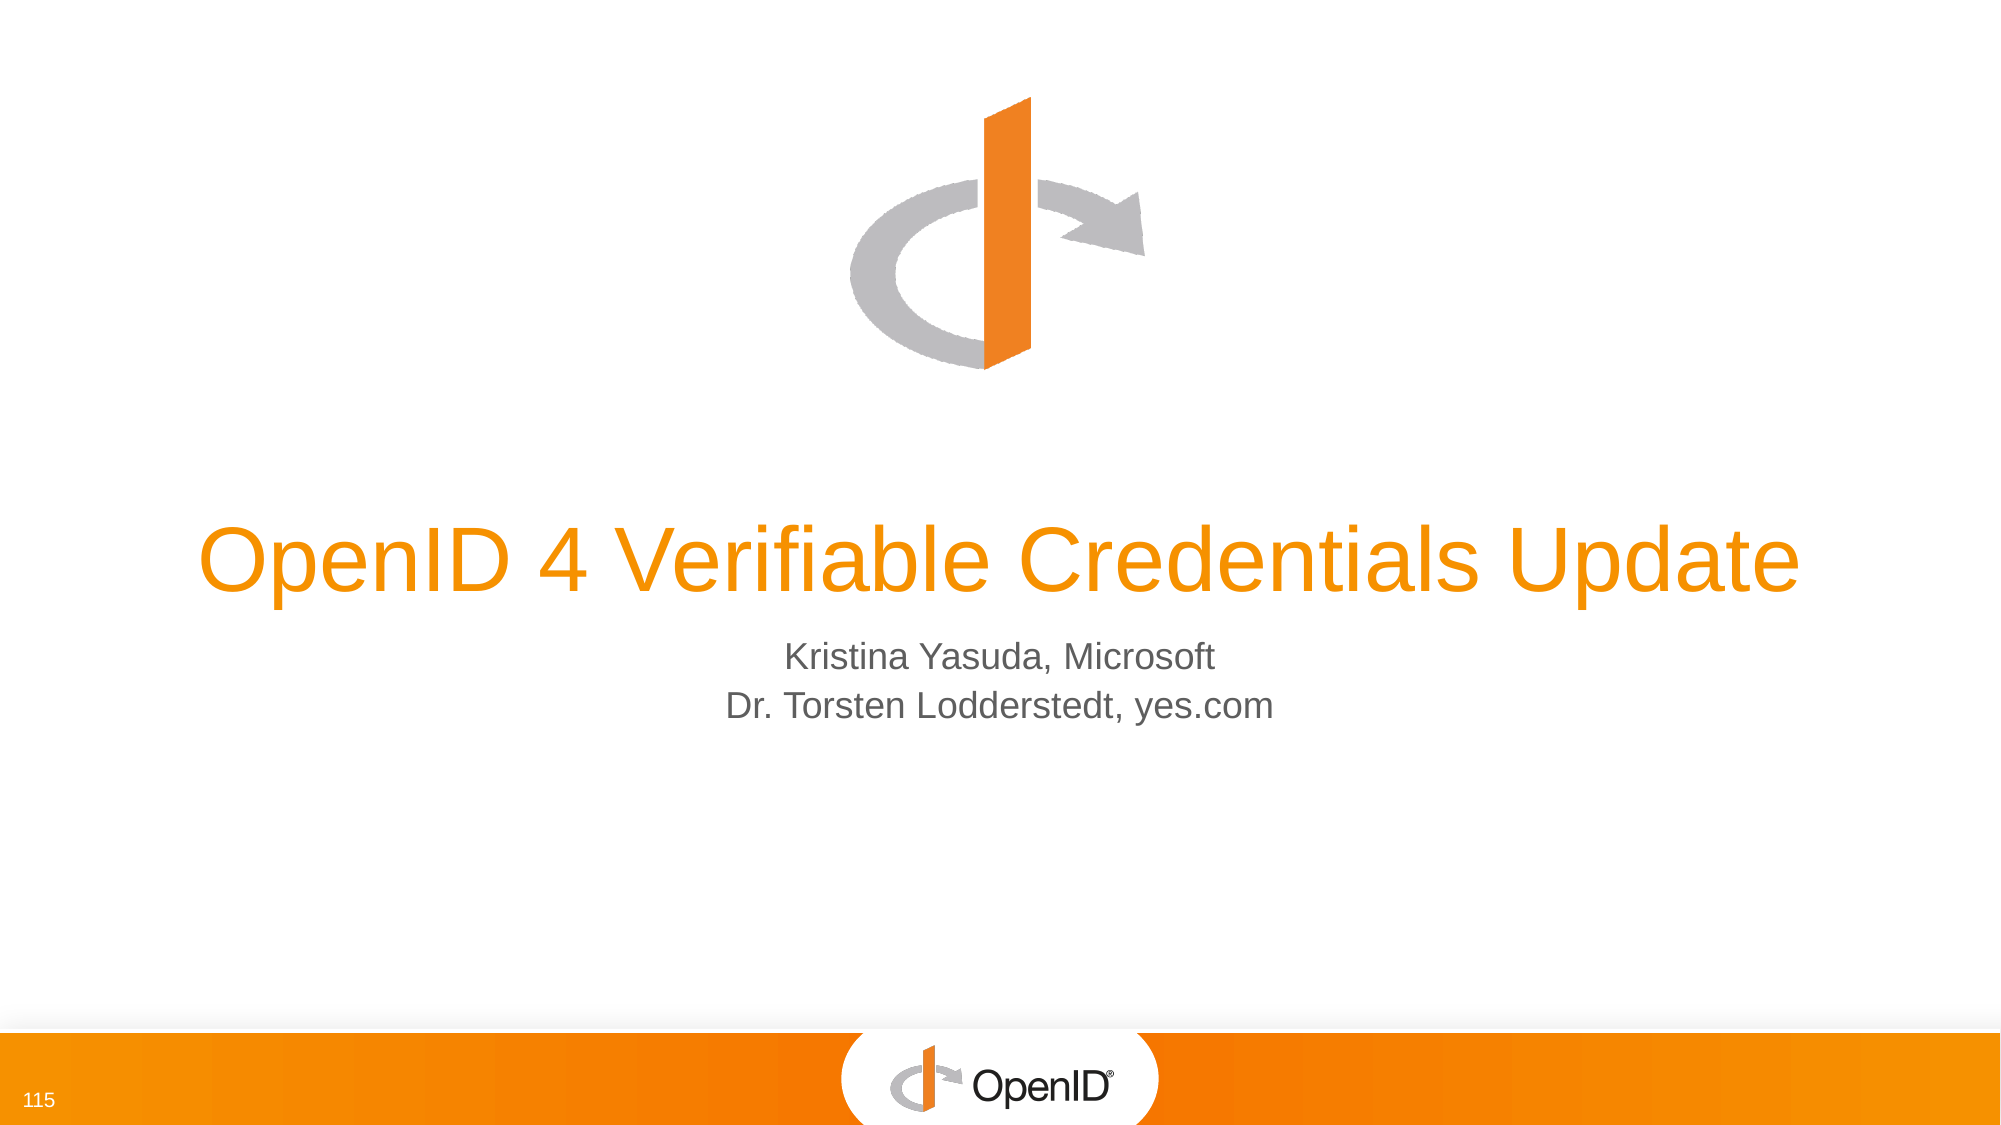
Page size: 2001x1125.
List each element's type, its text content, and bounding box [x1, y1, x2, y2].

picture [826, 43, 1174, 423]
list OpenID 4 Verifiable Credentials Update [51, 480, 1951, 620]
subtitle Kristina Yasuda, Microsoft Dr. Torsten Lodderstedt, yes.com [150, 620, 1850, 724]
picture [873, 1032, 1127, 1125]
